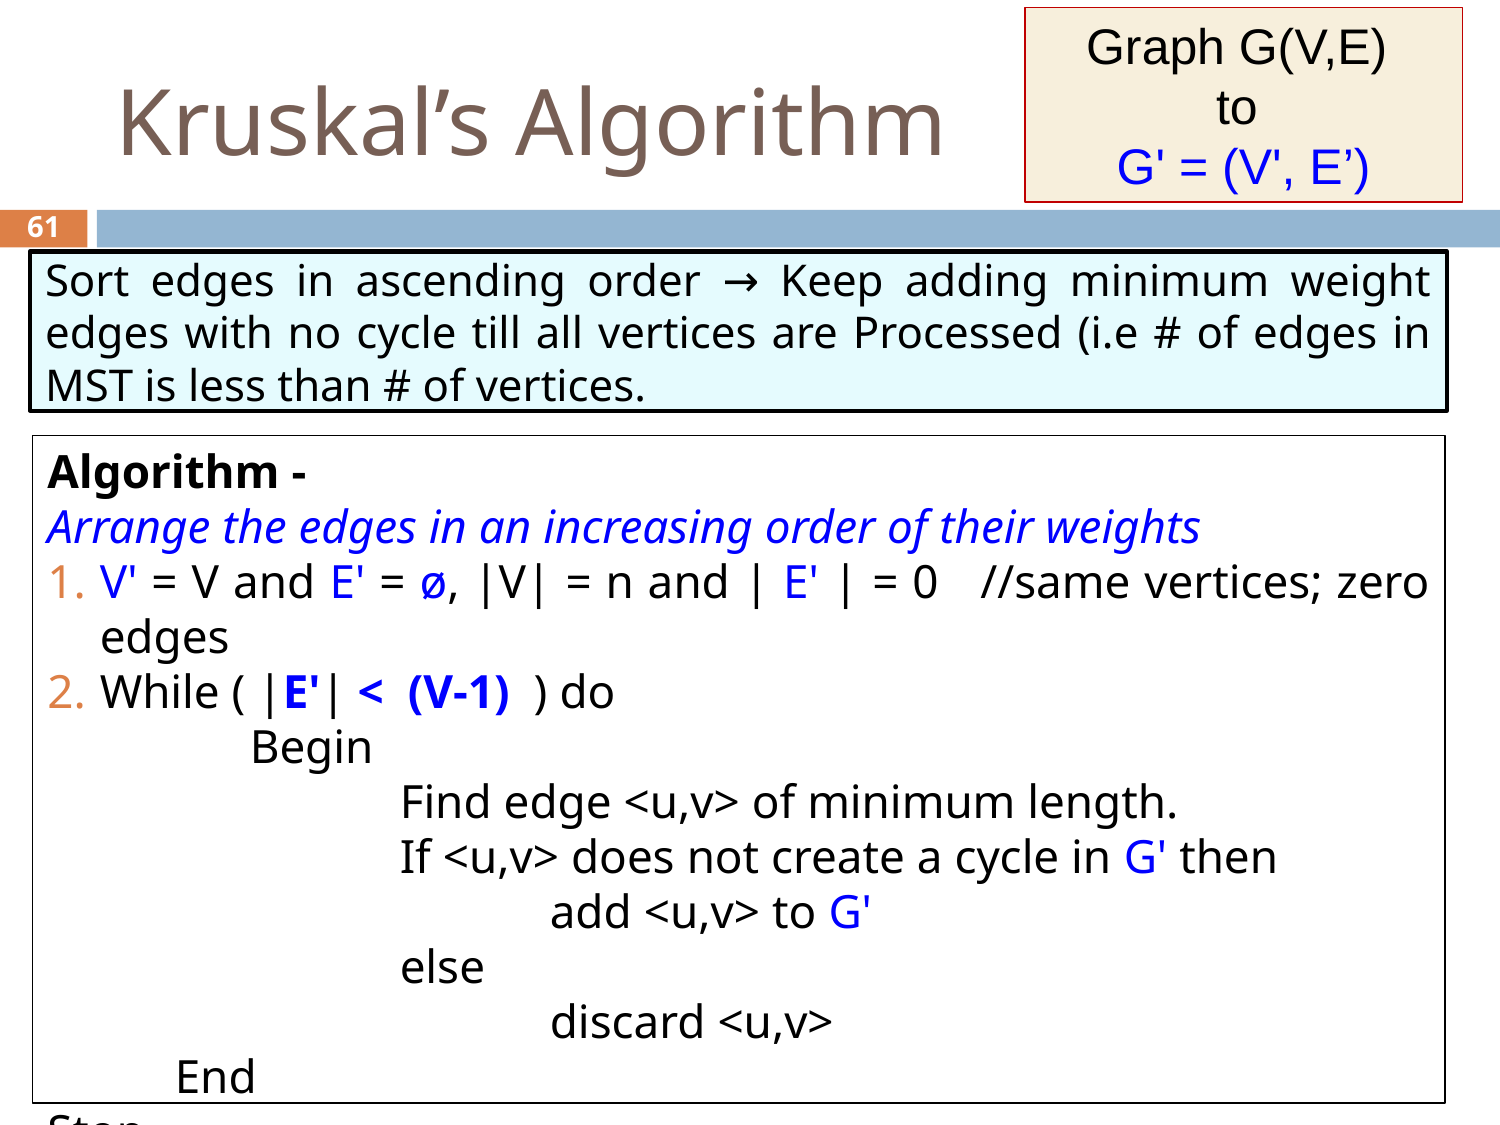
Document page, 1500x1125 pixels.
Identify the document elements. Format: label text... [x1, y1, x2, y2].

title Kruskal’s Algorithm [100, 37, 1025, 200]
list Algorithm - Arrange the edges in an increasing order of their weights V' = V and E' = ø, |V| = n and | E' | = 0 //same vertices; zero edges While ( |E'| < (V-1) ) do Begin Find edge <u,v> of minimum length. If <u,v> does not create a cycle in G' then add <u,v> to G' else discard <u,v> End Stop [32, 435, 1445, 1104]
text_box Sort edges in ascending order → Keep adding minimum weight edges with no cycle till all vertices are Processed (i.e # of edges in MST is less than # of vertices. [30, 251, 1447, 411]
slide_number ‹#› [0, 208, 88, 249]
text_box Graph G(V,E) to G' = (V', E’) [1025, 7, 1463, 203]
